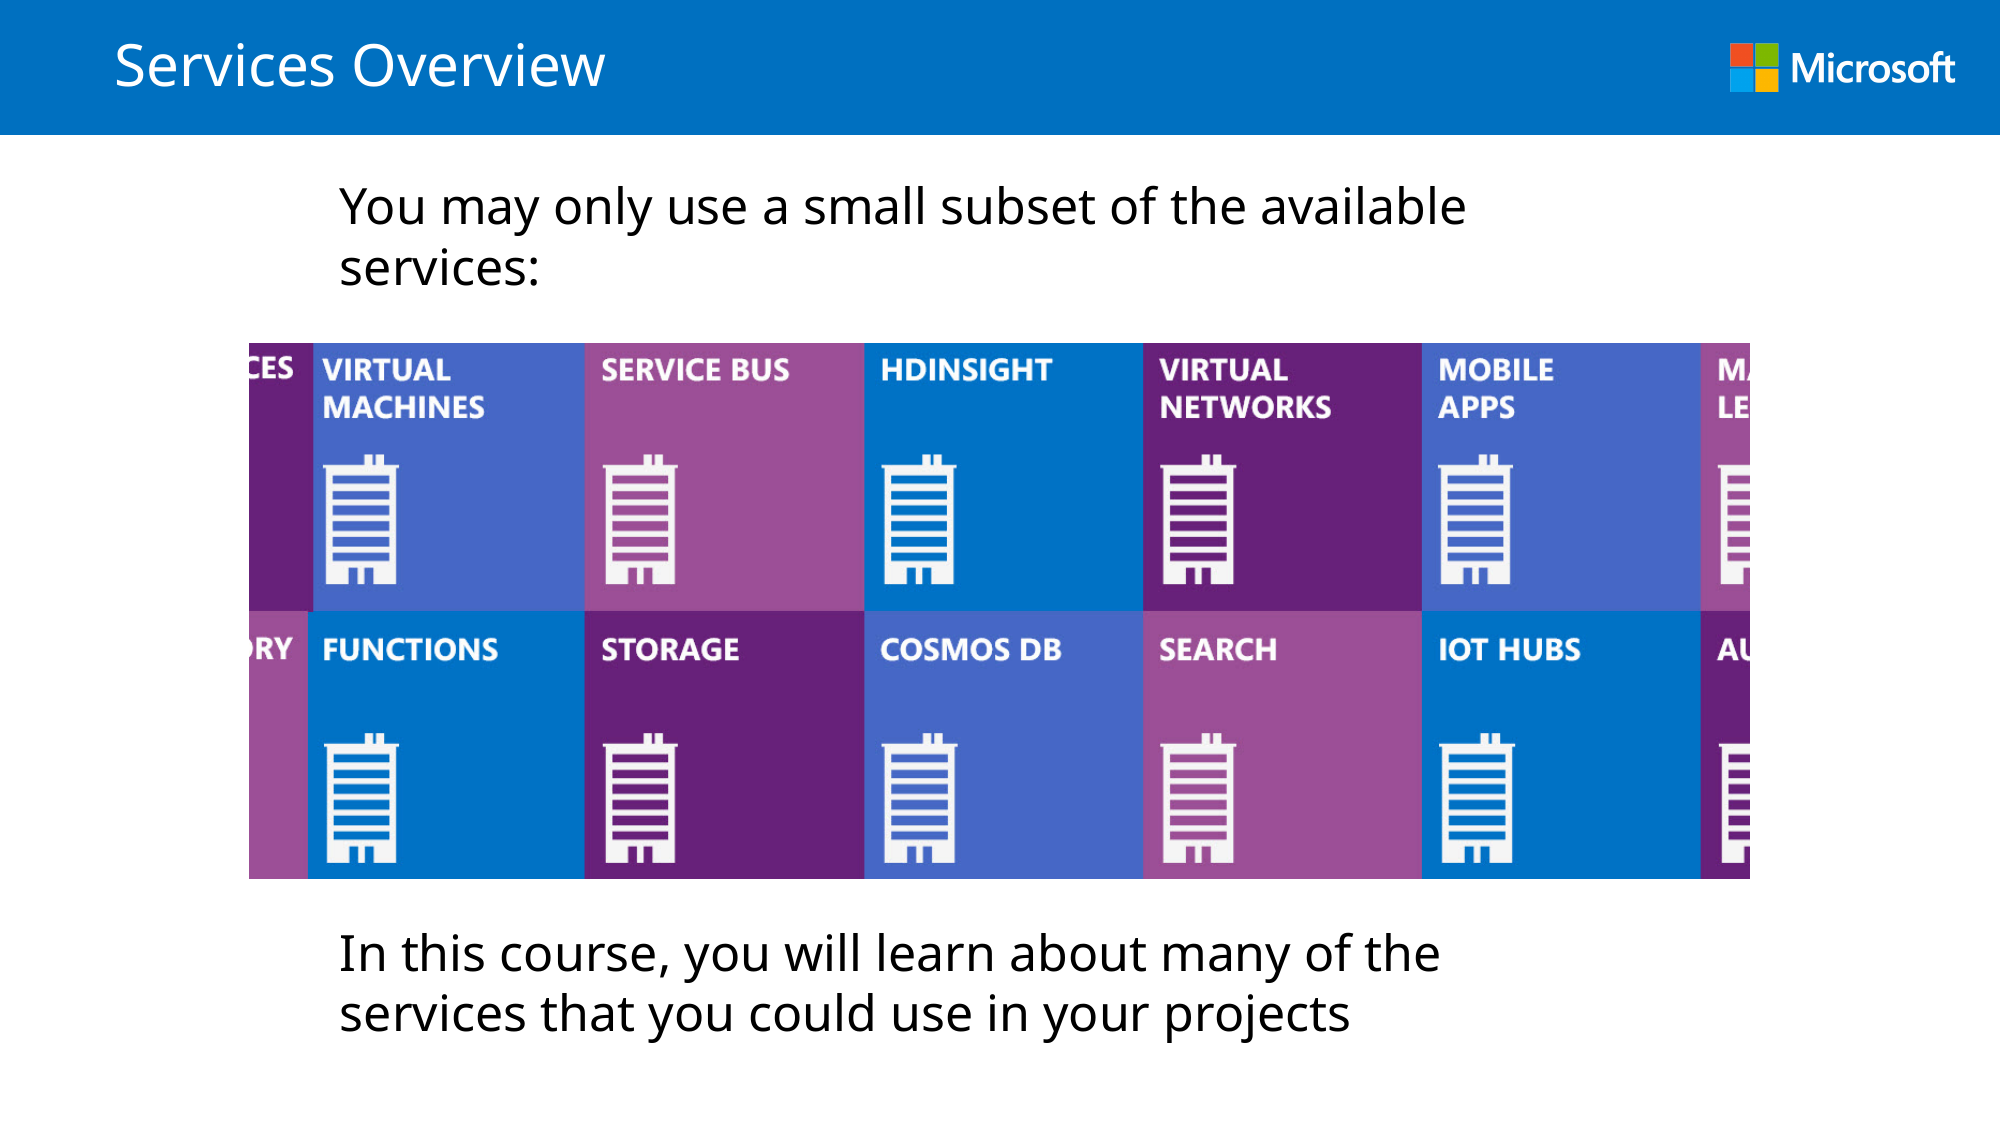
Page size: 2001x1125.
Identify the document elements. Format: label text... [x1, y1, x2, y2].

text_box You may only use a small subset of the available services: [325, 167, 1658, 309]
text_box In this course, you will learn about many of the services that you could use in your projects [325, 913, 1658, 1071]
title Services Overview [99, 0, 1900, 135]
picture [1900, 14, 1986, 121]
picture [249, 343, 1750, 880]
